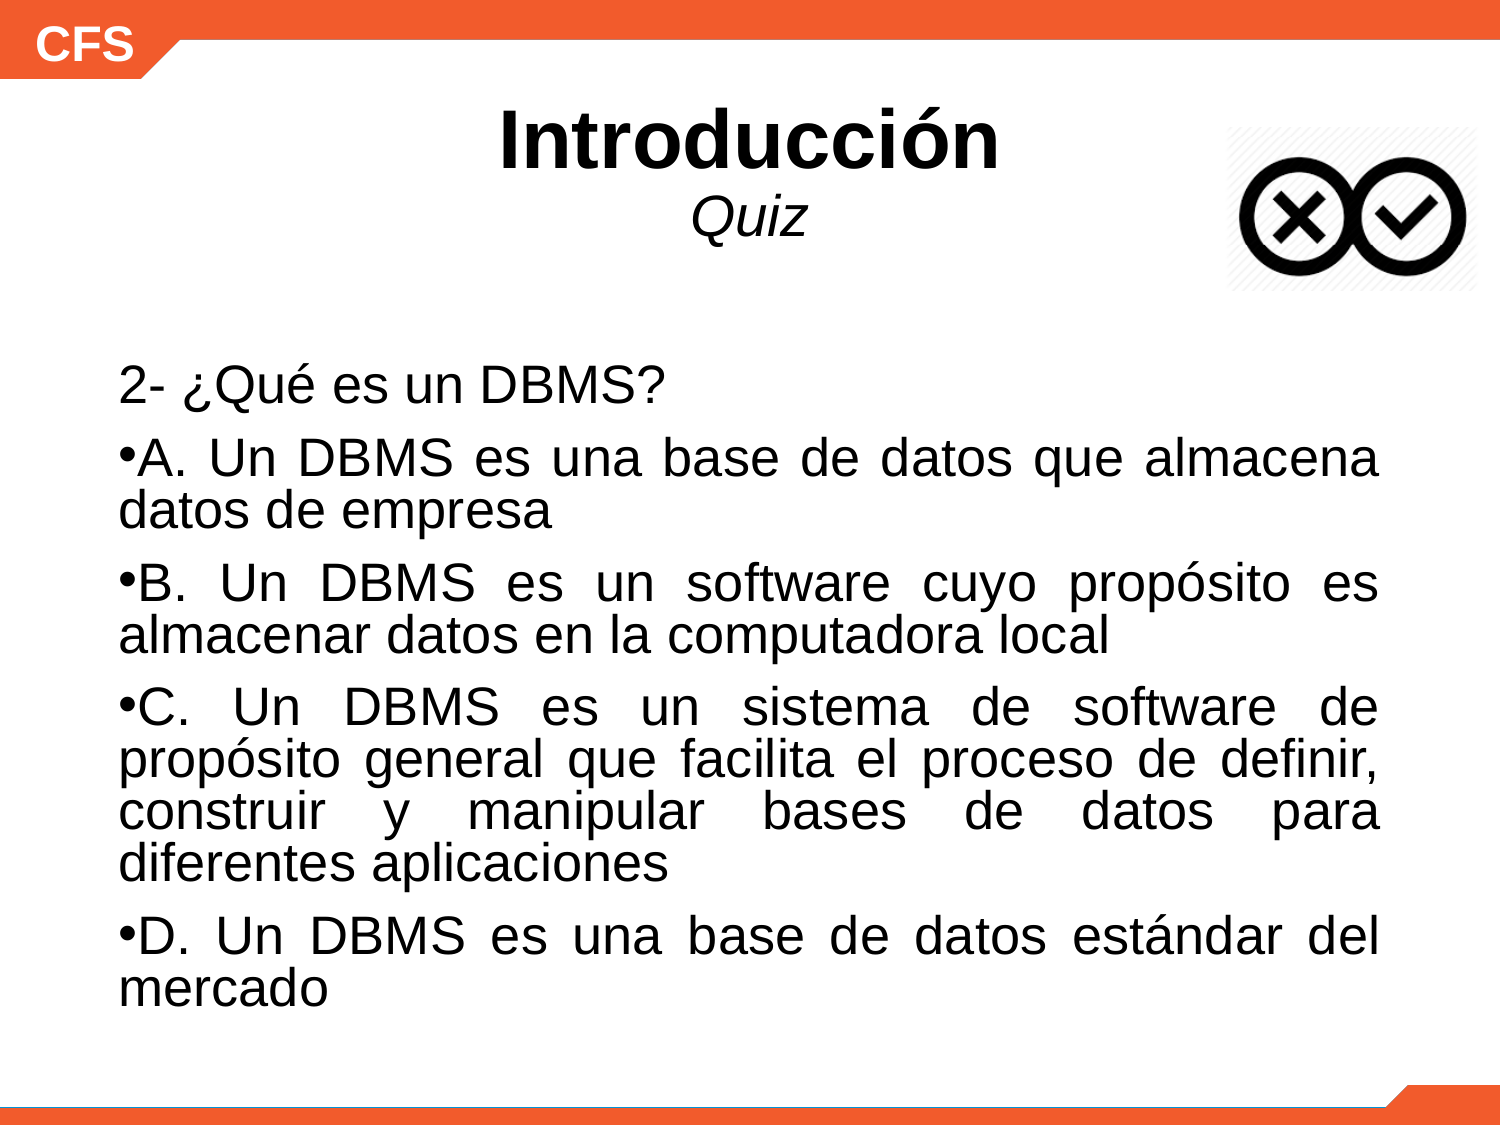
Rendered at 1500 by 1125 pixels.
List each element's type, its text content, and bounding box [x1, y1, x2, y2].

picture [1218, 126, 1485, 291]
text_box 2- ¿Qué es un DBMS? A. Un DBMS es una base de datos que almacena datos de empresa B. Un DBMS es un software cuyo propósito es almacenar datos en la computadora local C. Un DBMS es un sistema de software de propósito general que facilita el proceso de definir, construir y manipular bases de datos para diferentes aplicaciones D. Un DBMS es una base de datos estándar del mercado [103, 354, 1397, 1069]
text_box Introducción Quiz [103, 72, 1397, 273]
